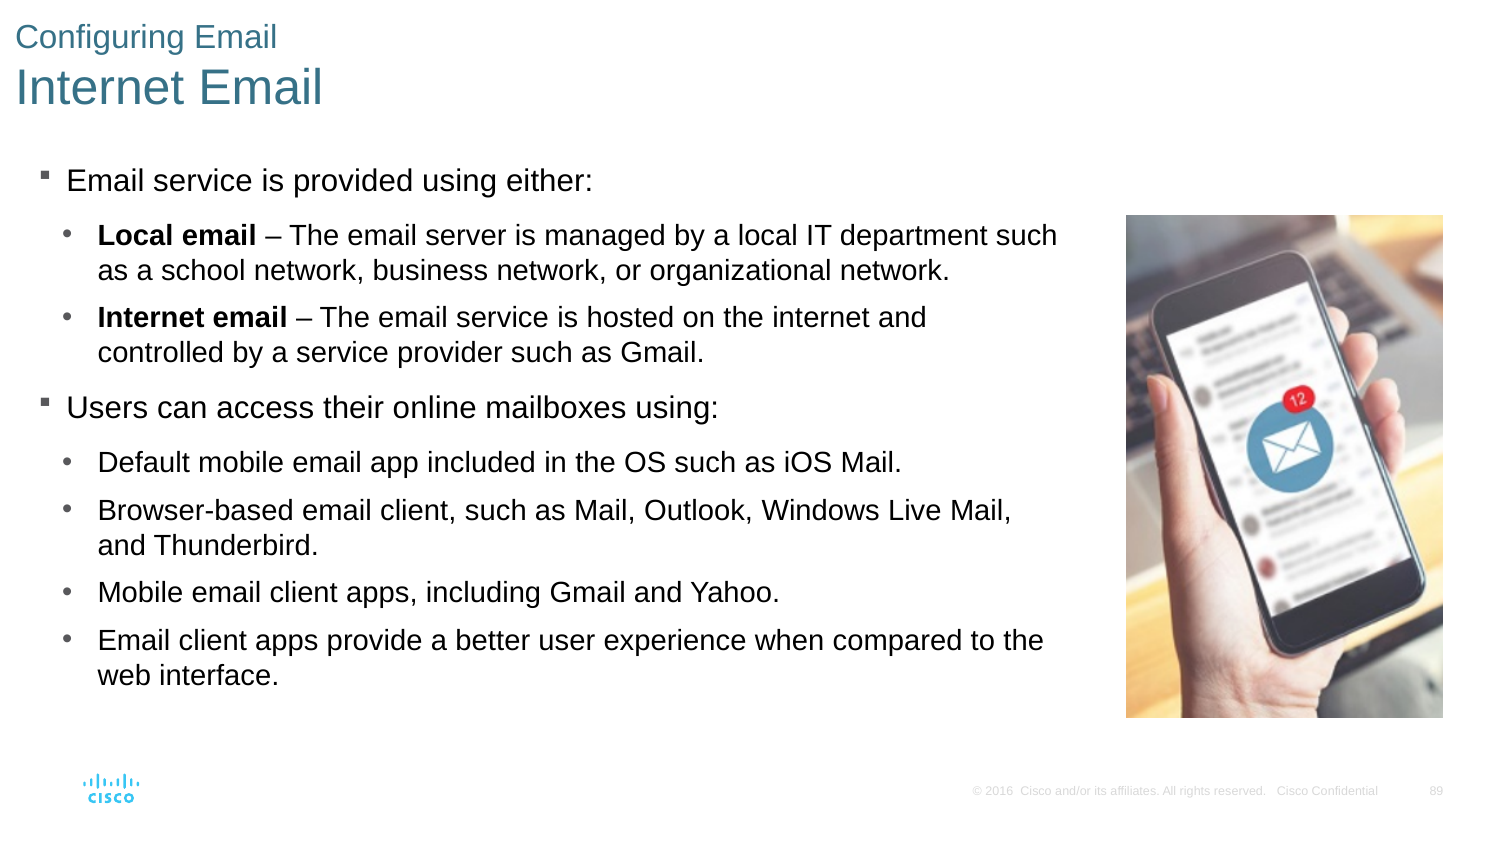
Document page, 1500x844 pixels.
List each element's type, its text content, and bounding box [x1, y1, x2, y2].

picture [1125, 215, 1444, 719]
list Email service is provided using either: Local email – The email server is managed by a local IT department such as a school network, business network, or organizational network. Internet email – The email service is hosted on the internet and controlled by a service provider such as Gmail. Users can access their online mailboxes using: Default mobile email app included in the OS such as iOS Mail. Browser-based email client, such as Mail, Outlook, Windows Live Mail, and Thunderbird. Mobile email client apps, including Gmail and Yahoo. Email client apps provide a better user experience when compared to the web interface. [23, 152, 1091, 824]
title Configuring Email Internet Email [0, 2, 1500, 127]
